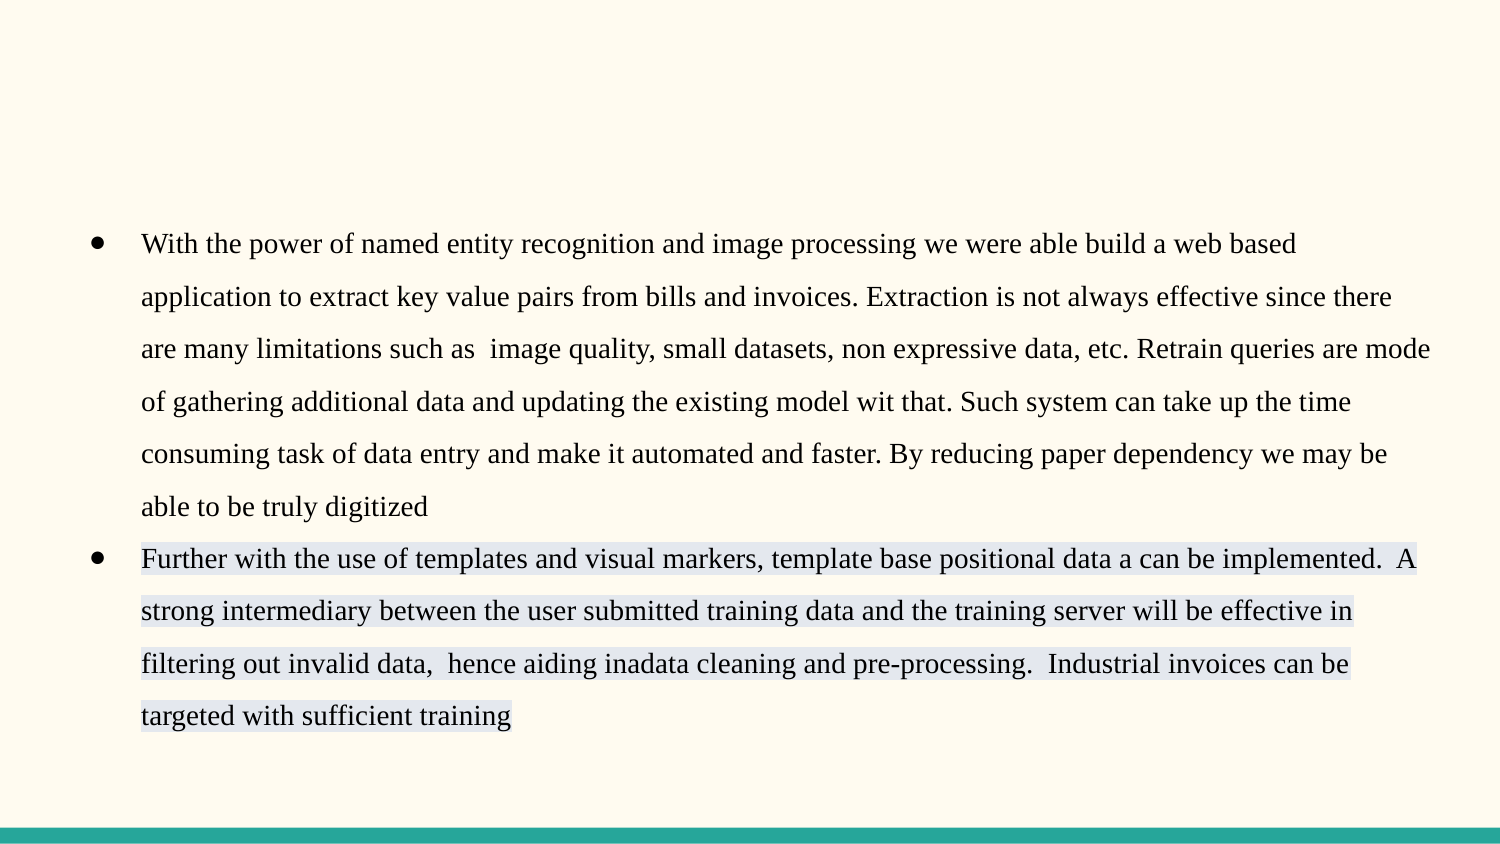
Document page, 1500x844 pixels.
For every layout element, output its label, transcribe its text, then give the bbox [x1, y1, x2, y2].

text_box With the power of named entity recognition and image processing we were able build a web based application to extract key value pairs from bills and invoices. Extraction is not always effective since there are many limitations such as image quality, small datasets, non expressive data, etc. Retrain queries are mode of gathering additional data and updating the existing model wit that. Such system can take up the time consuming task of data entry and make it automated and faster. By reducing paper dependency we may be able to be truly digitized Further with the use of templates and visual markers, template base positional data a can be implemented. A strong intermediary between the user submitted training data and the training server will be effective in filtering out invalid data, hence aiding inadata cleaning and pre-processing. Industrial invoices can be targeted with sufficient training [51, 192, 1449, 750]
